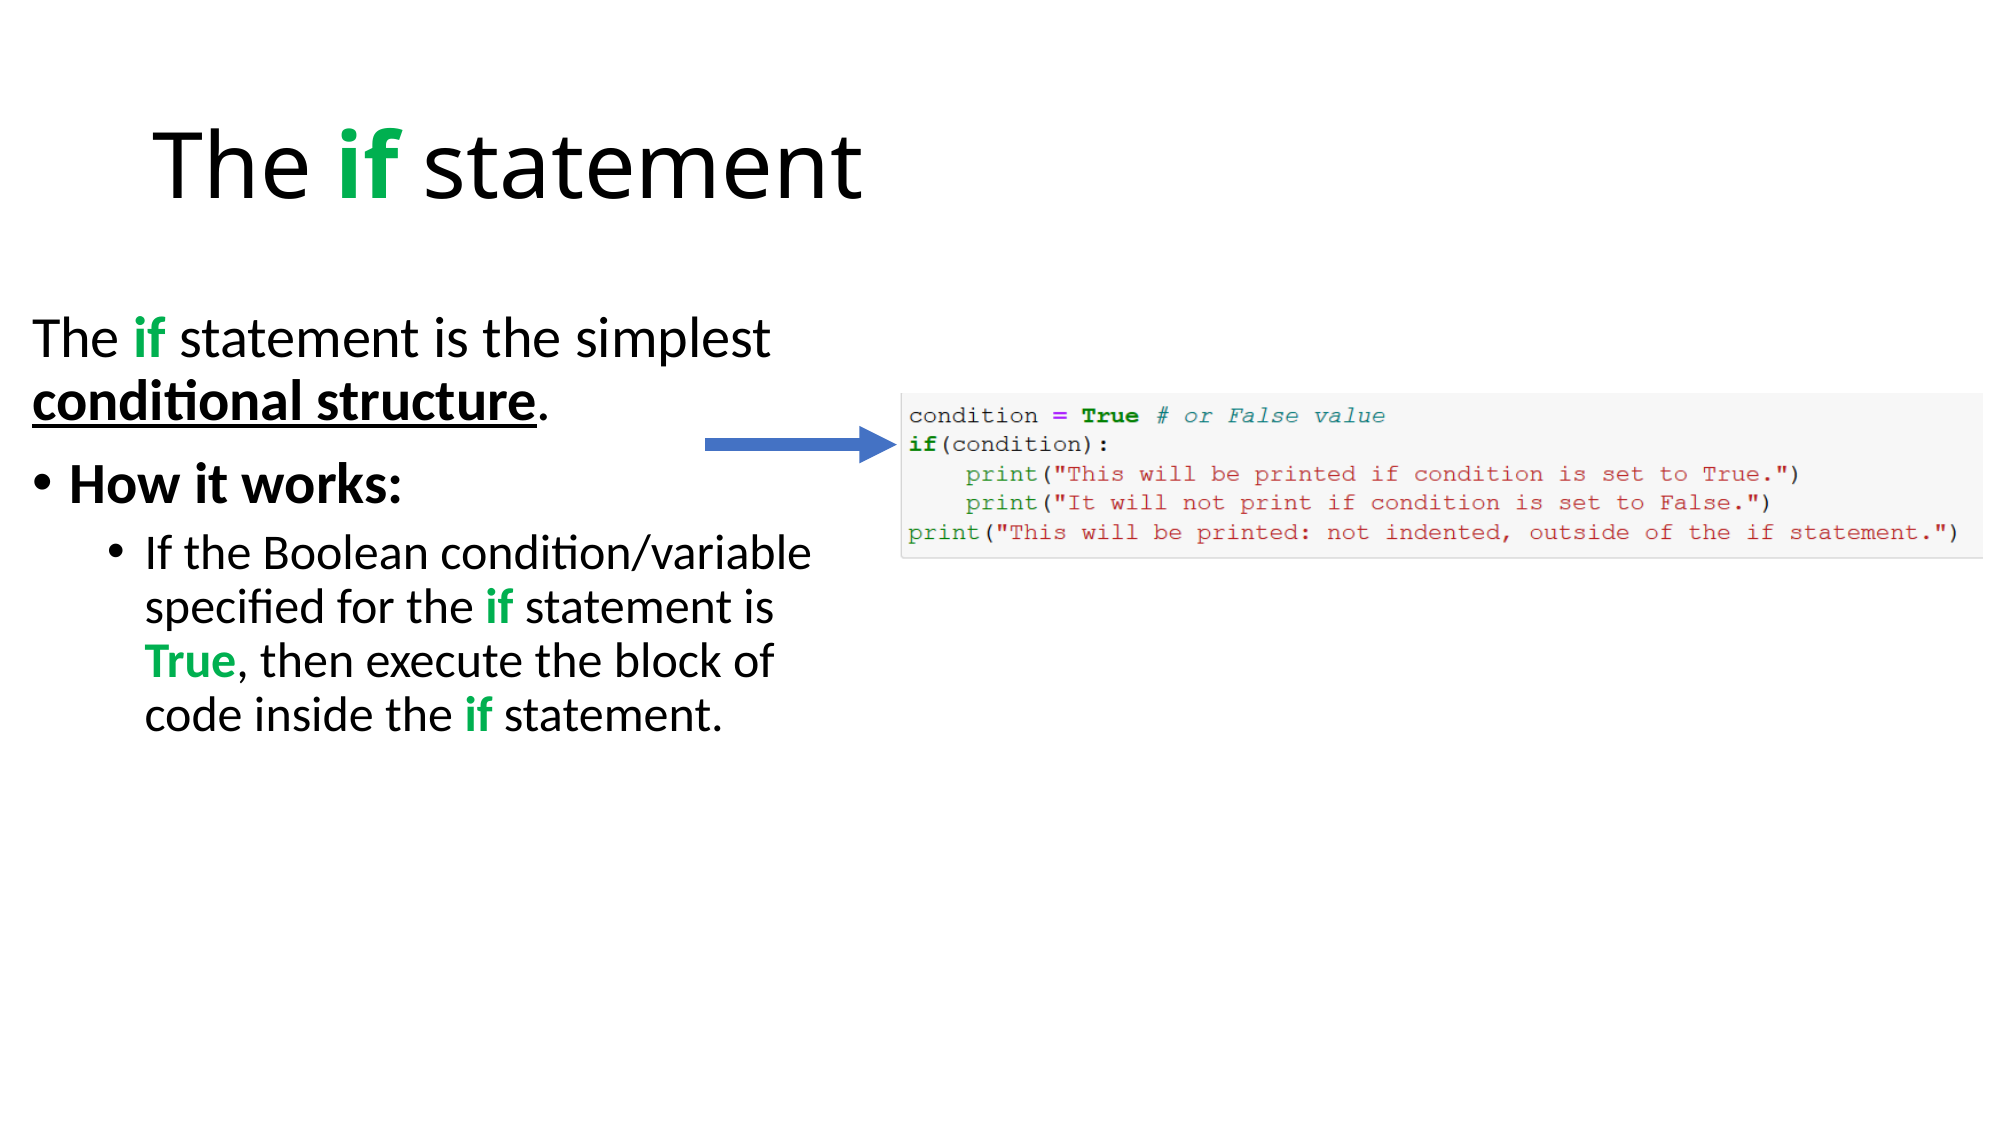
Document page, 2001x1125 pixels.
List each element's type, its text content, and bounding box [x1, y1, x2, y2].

picture [896, 393, 1983, 563]
title The if statement [137, 59, 1863, 278]
list The if statement is the simplest conditional structure. How it works: If the Boolean condition/variable specified for the if statement is True, then execute the block of code inside the if statement. [17, 299, 867, 1125]
